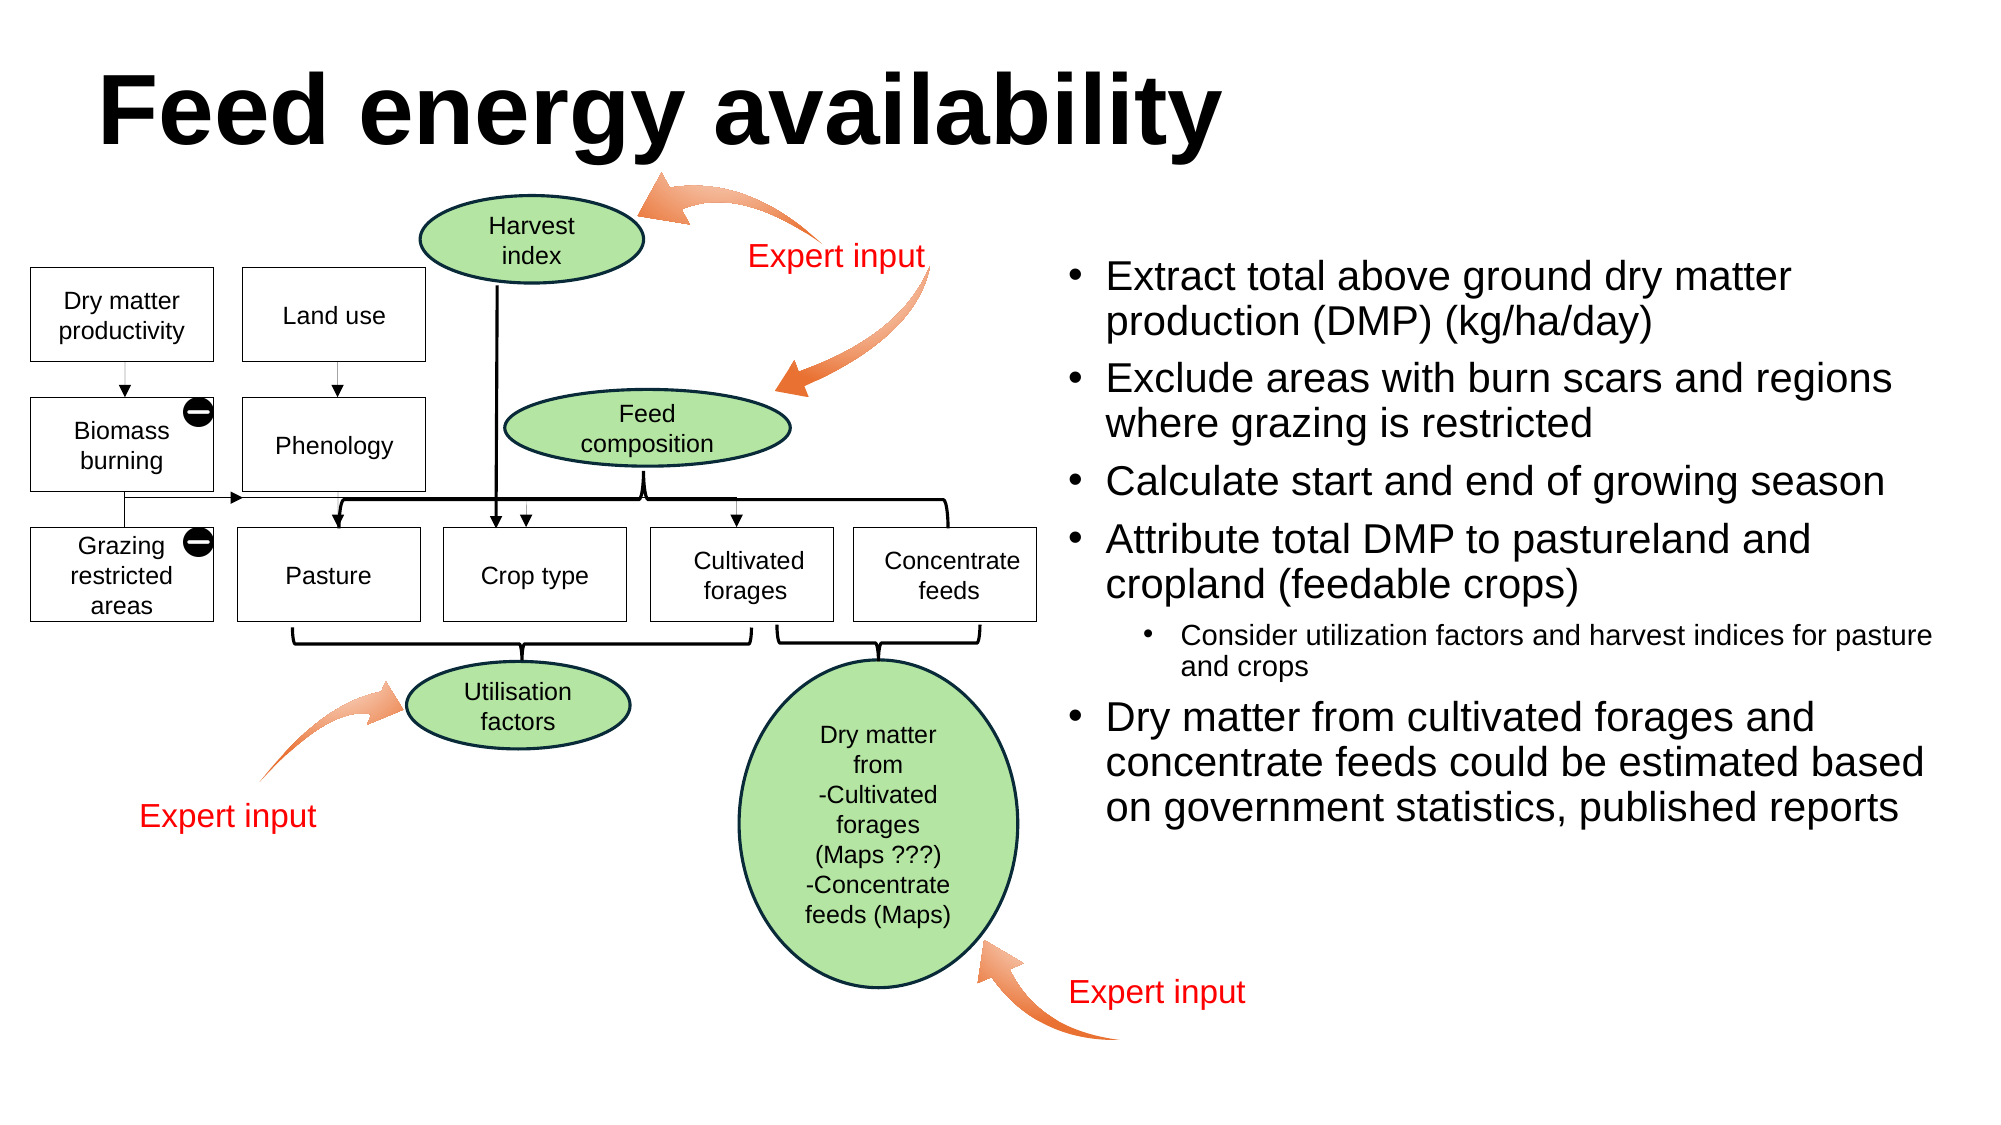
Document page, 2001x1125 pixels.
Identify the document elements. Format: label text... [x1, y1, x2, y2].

text_box [775, 624, 982, 662]
text_box [331, 361, 344, 398]
text_box Expert input [723, 231, 1046, 282]
text_box [774, 282, 926, 398]
text_box Dry matter productivity [30, 267, 214, 362]
text_box Extract total above ground dry matter production (DMP) (kg/ha/day) Exclude areas with burn scars and regions where grazing is restricted Calculate start and end of growing season Attribute total DMP to pastureland and cropland (feedable crops) Consider utilization factors and harvest indices for pasture and crops Dry matter from cultivated forages and concentrate feeds could be estimated based on government statistics, published reports [1043, 246, 1970, 906]
text_box Harvest index [418, 193, 646, 285]
text_box [259, 681, 404, 783]
text_box Feed composition [503, 387, 792, 468]
text_box Biomass burning [30, 397, 214, 492]
title Feed energy availability [82, 41, 1917, 174]
text_box [498, 470, 950, 529]
text_box [977, 940, 1120, 1041]
picture [183, 396, 214, 428]
text_box Pasture [237, 527, 421, 622]
text_box Grazing restricted areas [30, 527, 214, 622]
text_box Land use [242, 267, 426, 362]
text_box Utilisation factors [404, 659, 632, 751]
text_box [637, 172, 823, 245]
text_box [118, 361, 132, 398]
text_box [337, 498, 495, 529]
text_box Crop type [443, 529, 627, 622]
text_box [290, 627, 754, 661]
text_box [124, 491, 244, 504]
text_box Dry matter from -Cultivated forages (Maps ???) -Concentrate feeds (Maps) [737, 658, 1020, 990]
text_box Expert input [115, 791, 389, 843]
text_box Expert input [1044, 967, 1408, 1019]
text_box Cultivated forages [650, 529, 834, 622]
text_box [331, 498, 339, 526]
text_box Concentrate feeds [853, 527, 1037, 622]
picture [183, 526, 214, 558]
text_box Phenology [242, 397, 426, 492]
